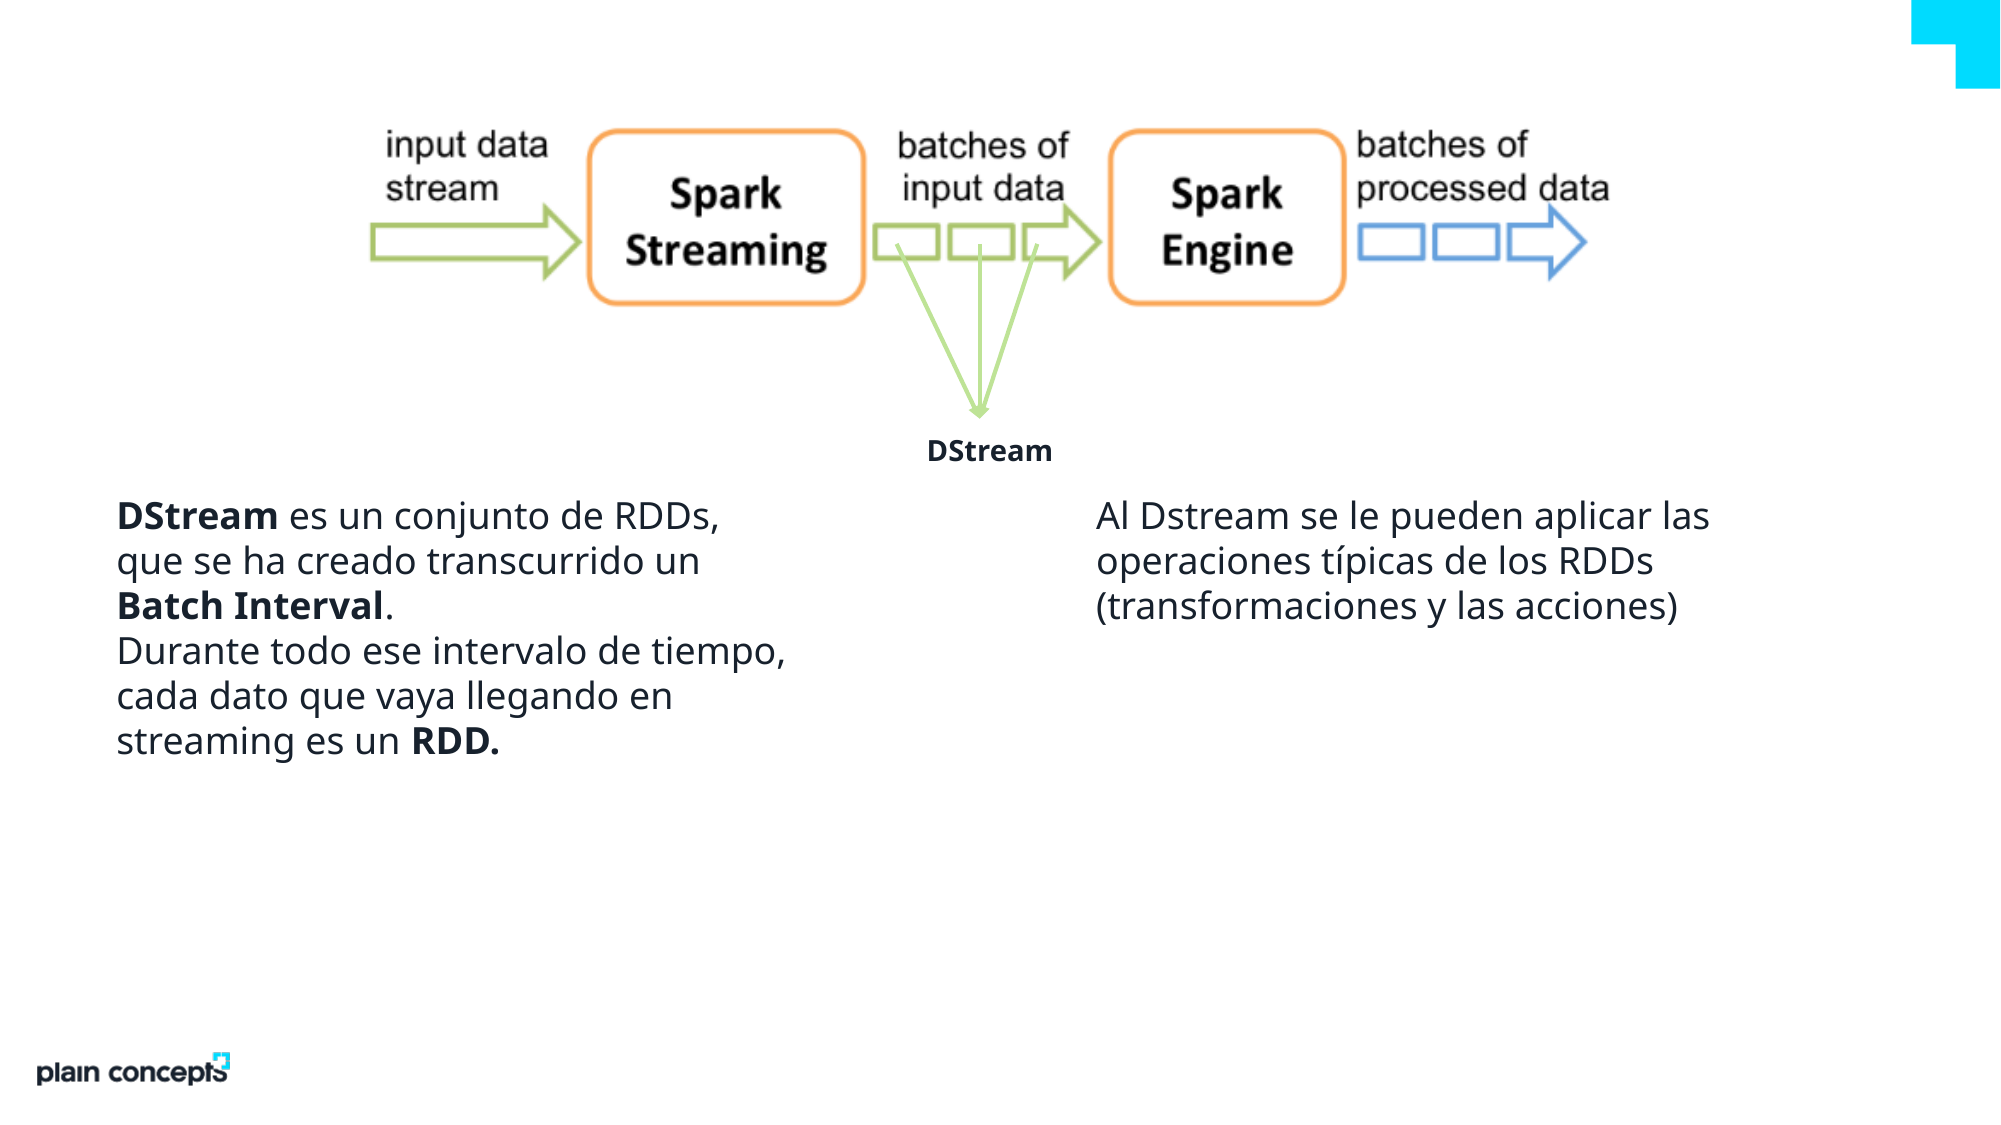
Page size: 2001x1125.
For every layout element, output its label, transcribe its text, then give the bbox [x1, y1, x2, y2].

text_box DStream es un conjunto de RDDs, que se ha creado transcurrido un Batch Interval. Durante todo ese intervalo de tiempo, cada dato que vaya llegando en streaming es un RDD. [101, 484, 807, 770]
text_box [980, 243, 1038, 419]
picture [0, 877, 321, 1125]
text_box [896, 243, 979, 419]
text_box DStream [911, 424, 1069, 475]
text_box Al Dstream se le pueden aplicar las operaciones típicas de los RDDs (transformaciones y las acciones) [1081, 484, 1787, 635]
picture [364, 113, 1634, 321]
